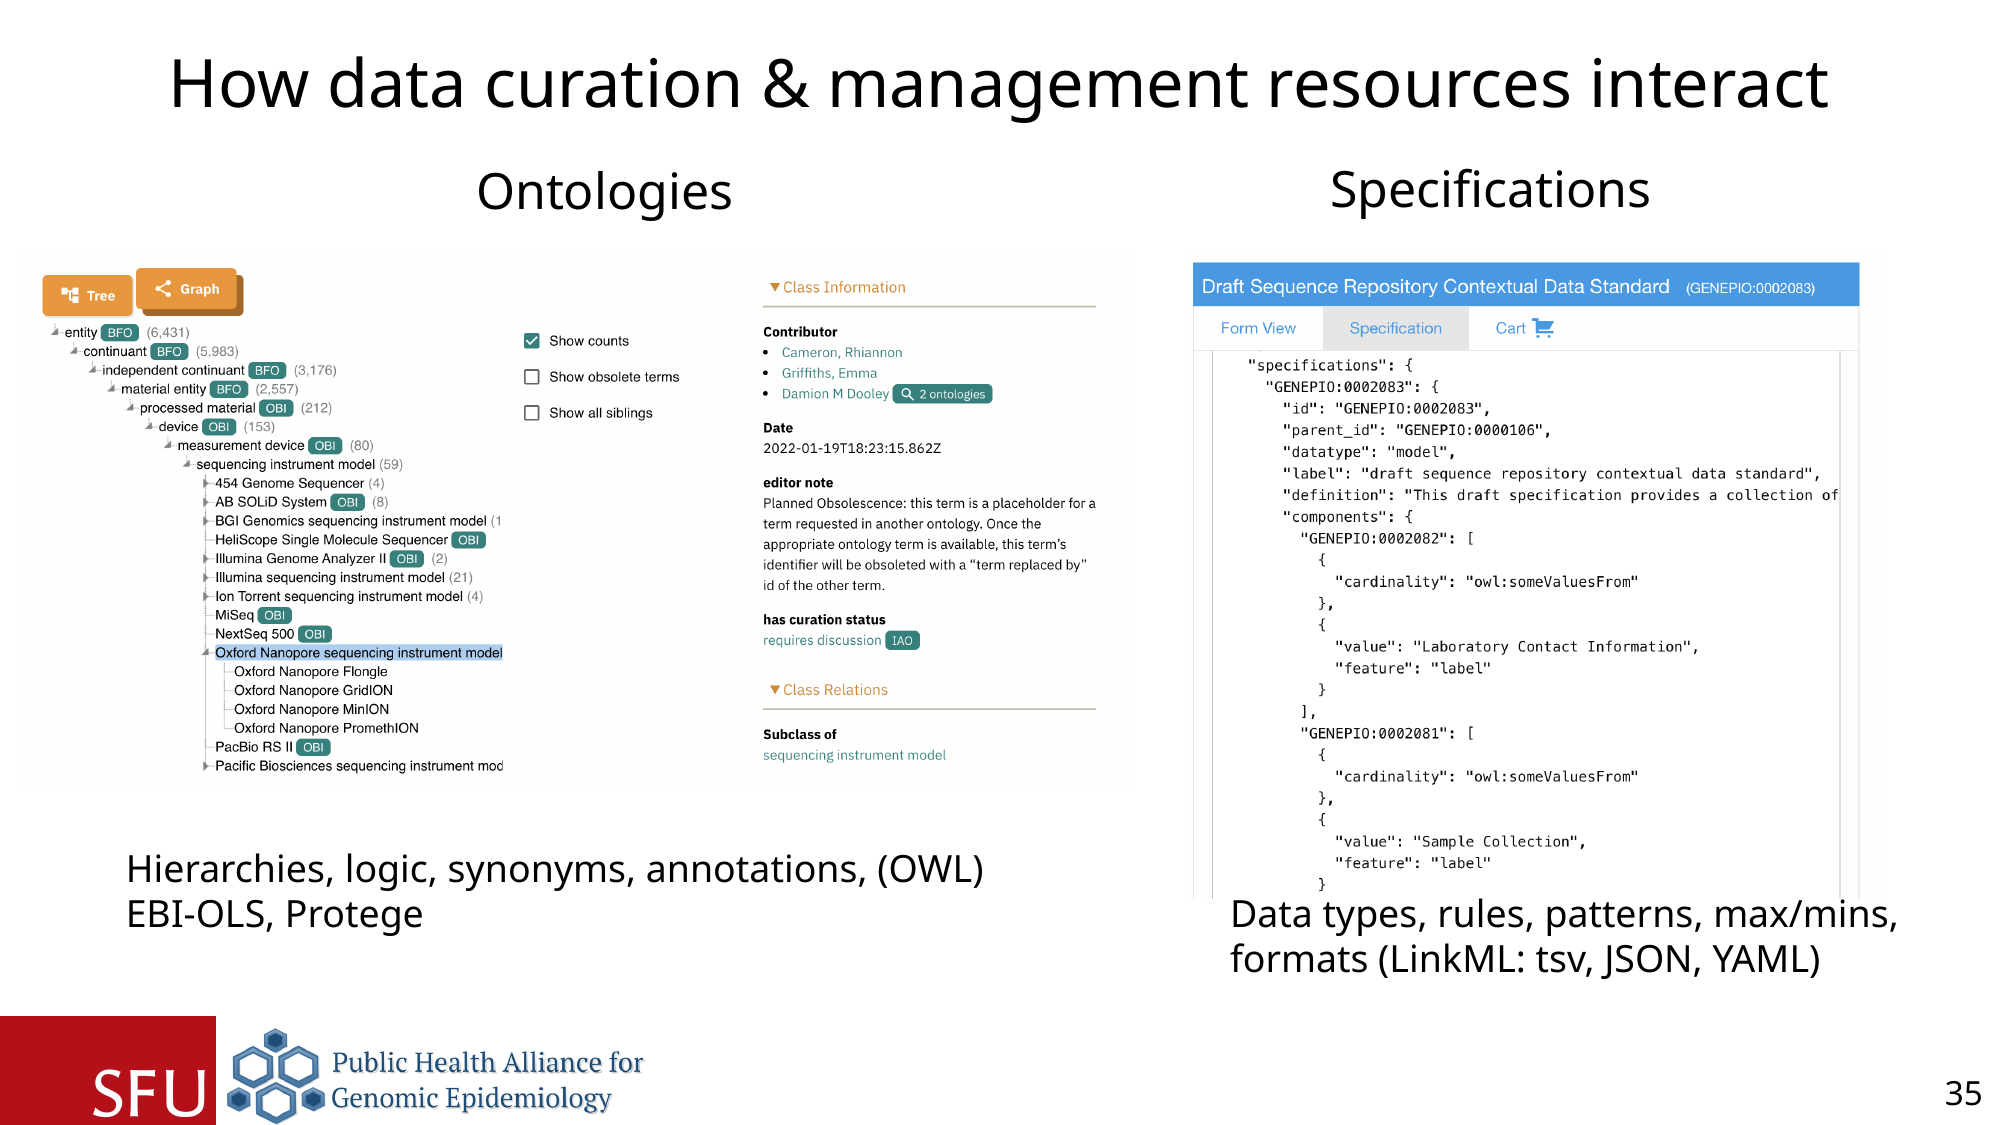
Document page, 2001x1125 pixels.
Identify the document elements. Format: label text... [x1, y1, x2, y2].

text_box Ontologies [461, 151, 749, 227]
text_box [0, 1016, 646, 1125]
text_box Hierarchies, logic, synonyms, annotations, (OWL) EBI-OLS, Protege [111, 838, 1000, 943]
text_box How data curation & management resources interact [154, 33, 1846, 129]
picture [1184, 253, 1890, 900]
slide_number 35 [1912, 1065, 1998, 1125]
text_box Data types, rules, patterns, max/mins, formats (LinkML: tsv, JSON, YAML) [1215, 882, 1944, 988]
text_box Specifications [1315, 150, 1667, 226]
picture [21, 249, 1130, 792]
